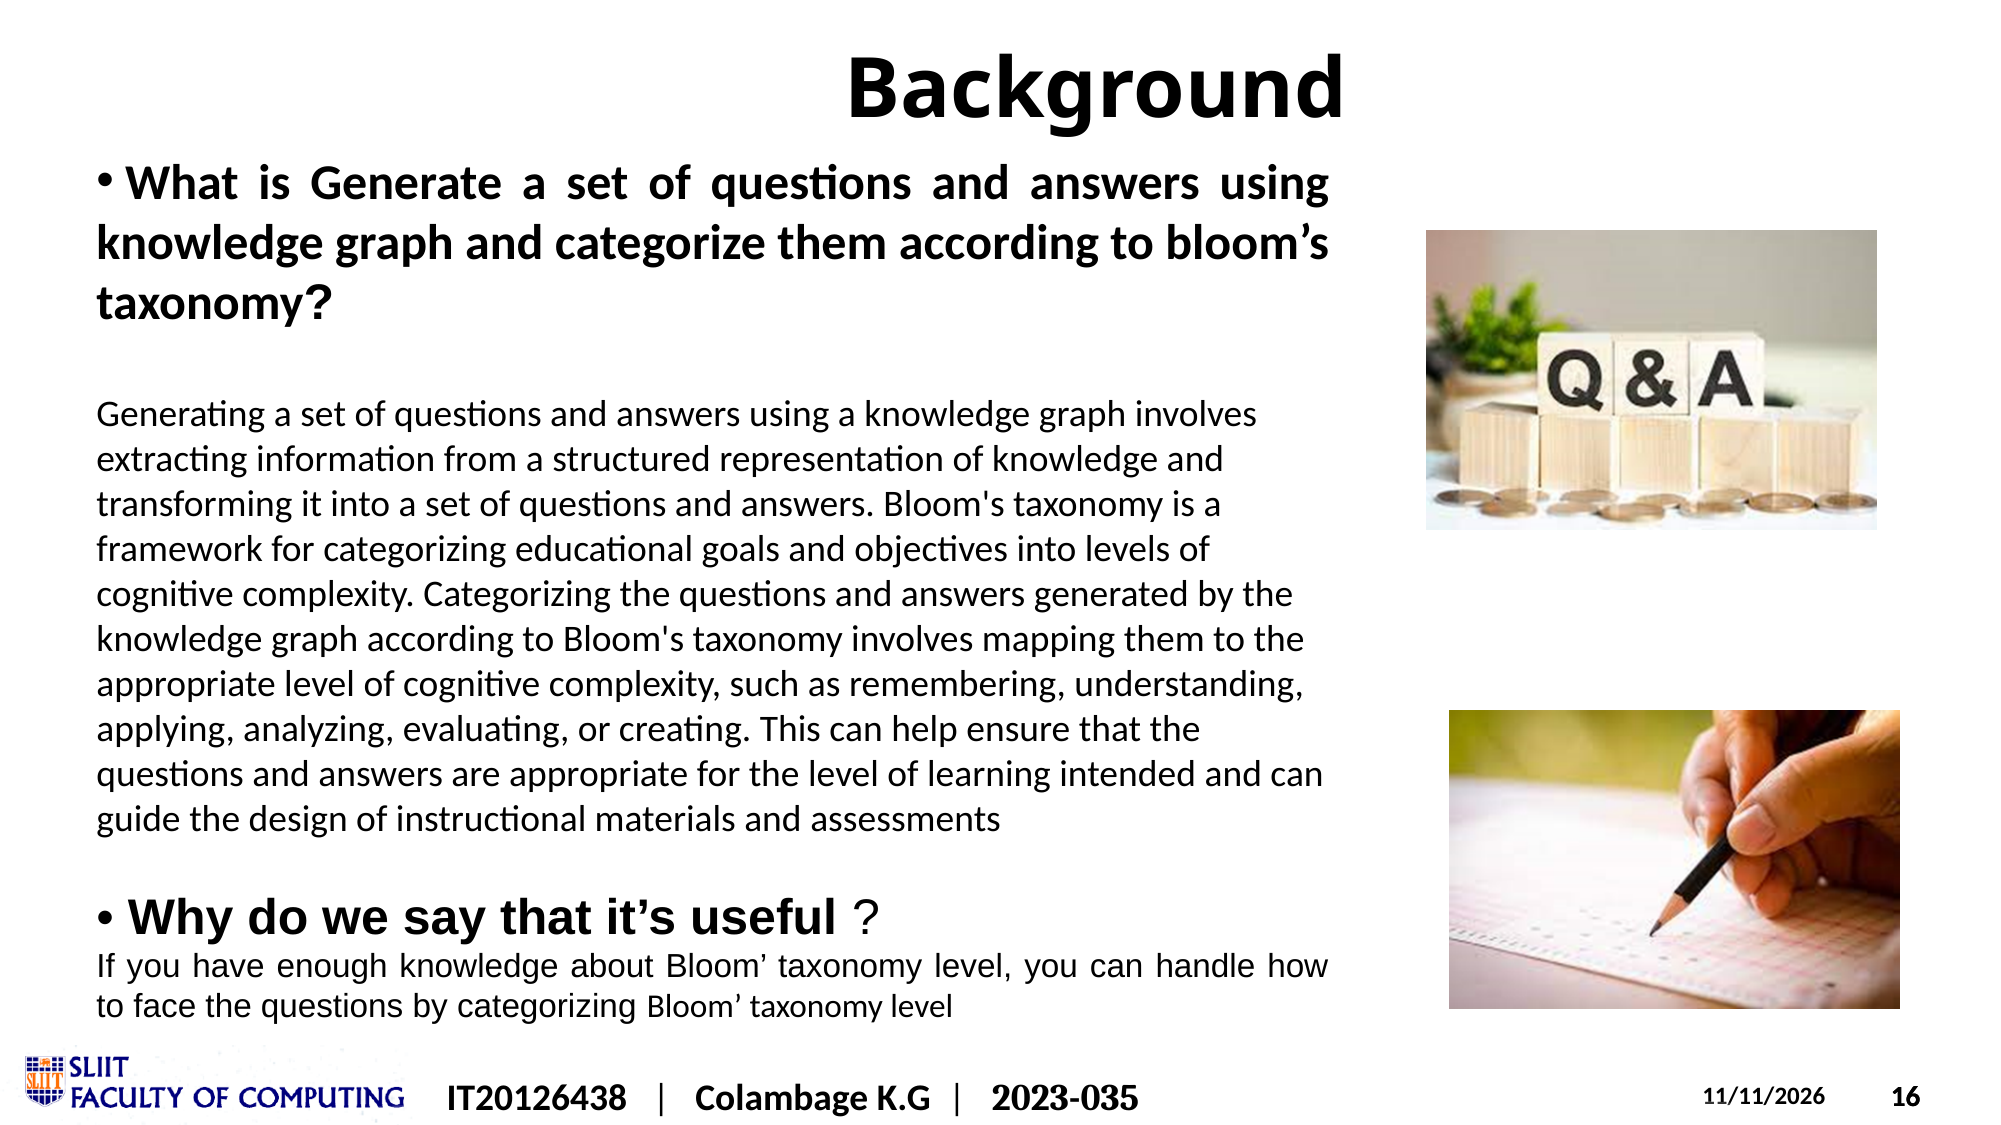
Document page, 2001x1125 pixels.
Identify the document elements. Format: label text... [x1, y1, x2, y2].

picture [1426, 230, 1877, 530]
picture [0, 1045, 413, 1124]
text_box Background [829, 26, 1398, 142]
text_box IT20126438 | Colambage K.G | 22023-035 [431, 1064, 1551, 1125]
picture [1449, 710, 1900, 1009]
text_box What is Generate a set of questions and answers using knowledge graph and categorize them according to bloom’s taxonomy? Generating a set of questions and answers using a knowledge graph involves extracting information from a structured representation of knowledge and transforming it into a set of questions and answers. Bloom's taxonomy is a framework for categorizing educational goals and objectives into levels of cognitive complexity. Categorizing the questions and answers generated by the knowledge graph according to Bloom's taxonomy involves mapping them to the appropriate level of cognitive complexity, such as remembering, understanding, applying, analyzing, evaluating, or creating. This can help ensure that the questions and answers are appropriate for the level of learning intended and can guide the design of instructional materials and assessments • Why do we say that it’s useful ? If you have enough knowledge about Bloom’ taxonomy level, you can handle how to face the questions by categorizing Bloom’ taxonomy level [81, 141, 1346, 1032]
